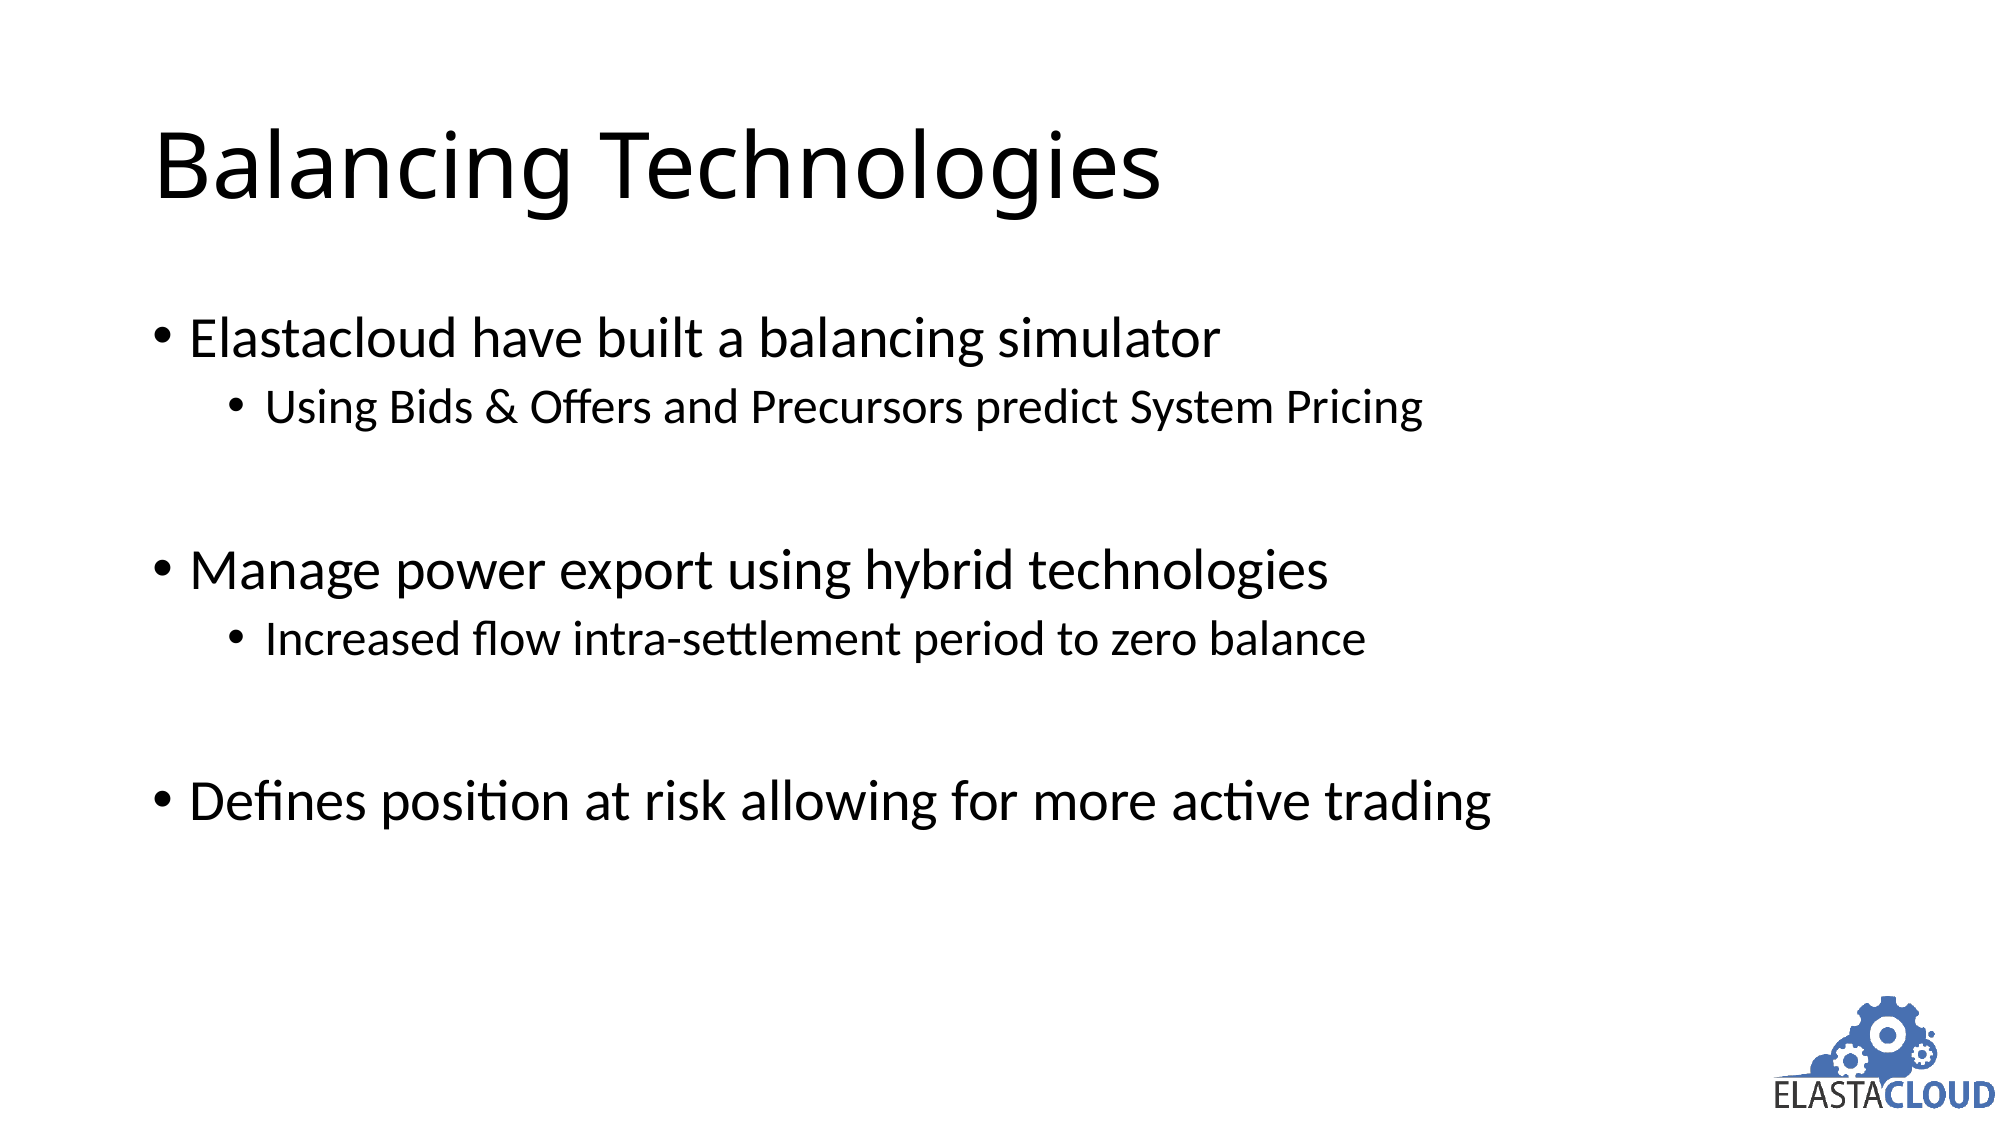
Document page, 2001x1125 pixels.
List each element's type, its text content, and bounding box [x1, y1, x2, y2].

picture [1767, 992, 2000, 1116]
list Elastacloud have built a balancing simulator Using Bids & Offers and Precursors predict System Pricing Manage power export using hybrid technologies Increased flow intra-settlement period to zero balance Defines position at risk allowing for more active trading [137, 299, 1863, 1014]
title Balancing Technologies [137, 59, 1863, 278]
